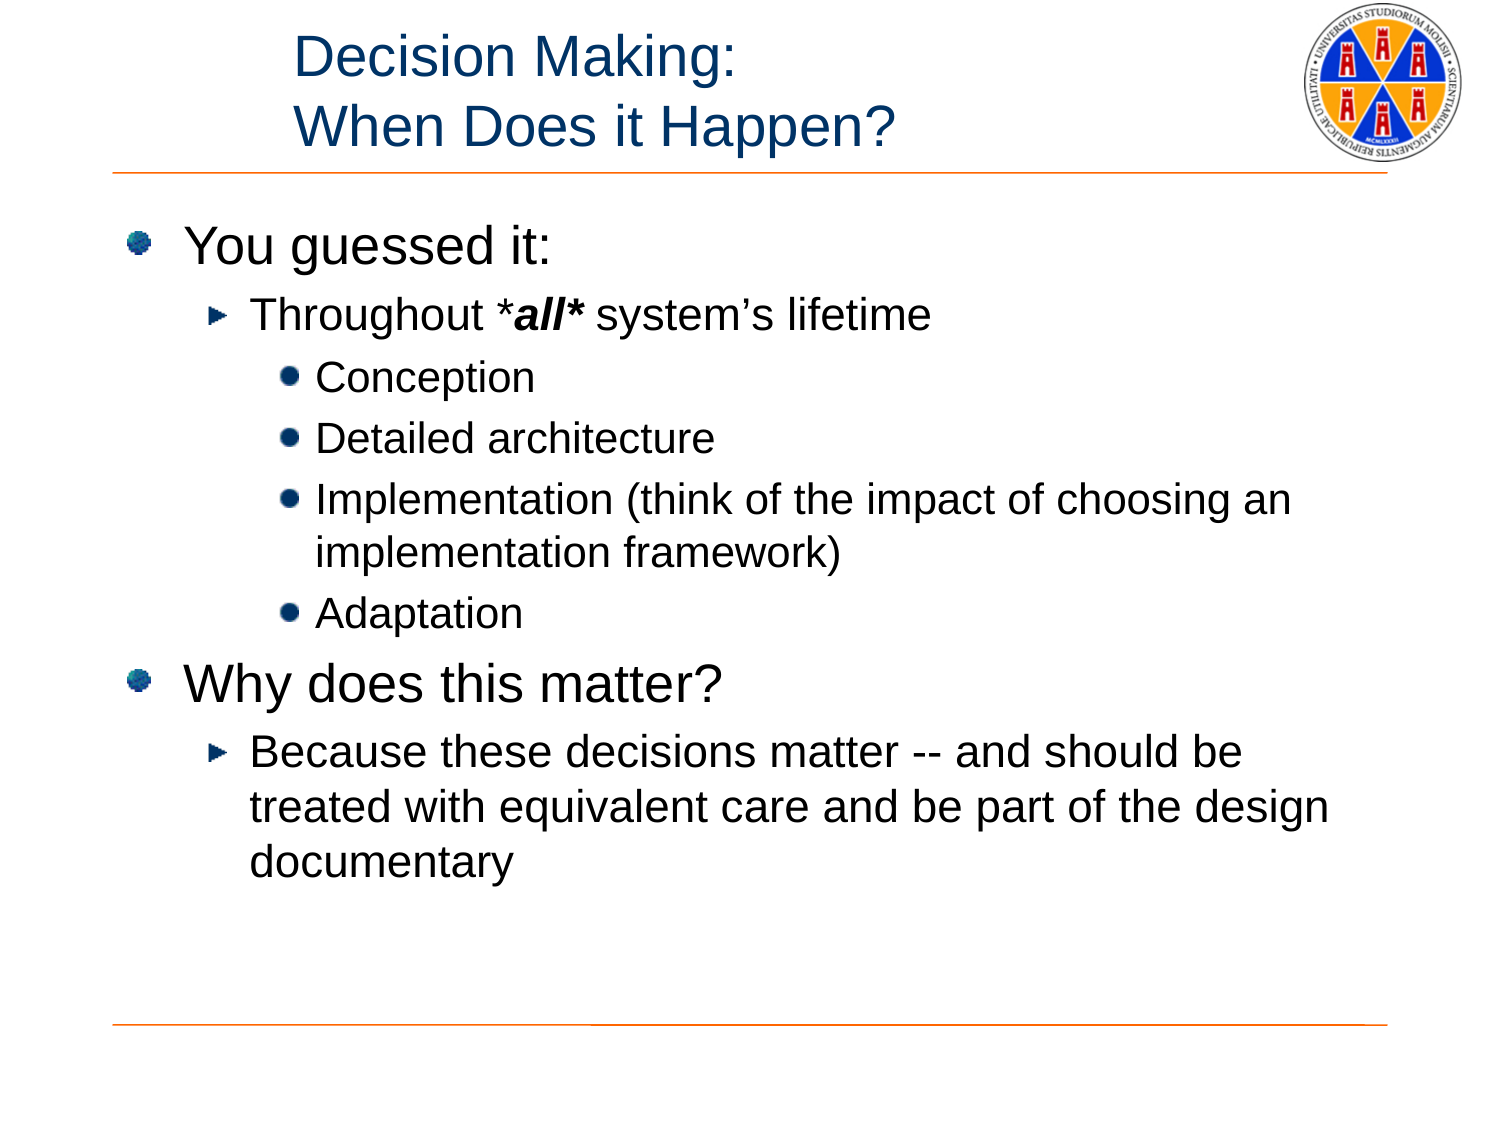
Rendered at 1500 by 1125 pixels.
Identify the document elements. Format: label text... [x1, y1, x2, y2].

list You guessed it: Throughout *all* system’s lifetime Conception Detailed architecture Implementation (think of the impact of choosing an implementation framework) Adaptation Why does this matter? Because these decisions matter -- and should be treated with equivalent care and be part of the design documentary [112, 203, 1388, 988]
picture [277, 486, 299, 508]
picture [202, 300, 227, 325]
picture [277, 600, 299, 622]
picture [127, 231, 151, 255]
picture [1269, 0, 1500, 166]
title Decision Making: When Does it Happen? [278, 18, 1211, 157]
picture [277, 363, 299, 386]
picture [277, 425, 299, 447]
picture [202, 737, 227, 762]
picture [127, 669, 151, 692]
